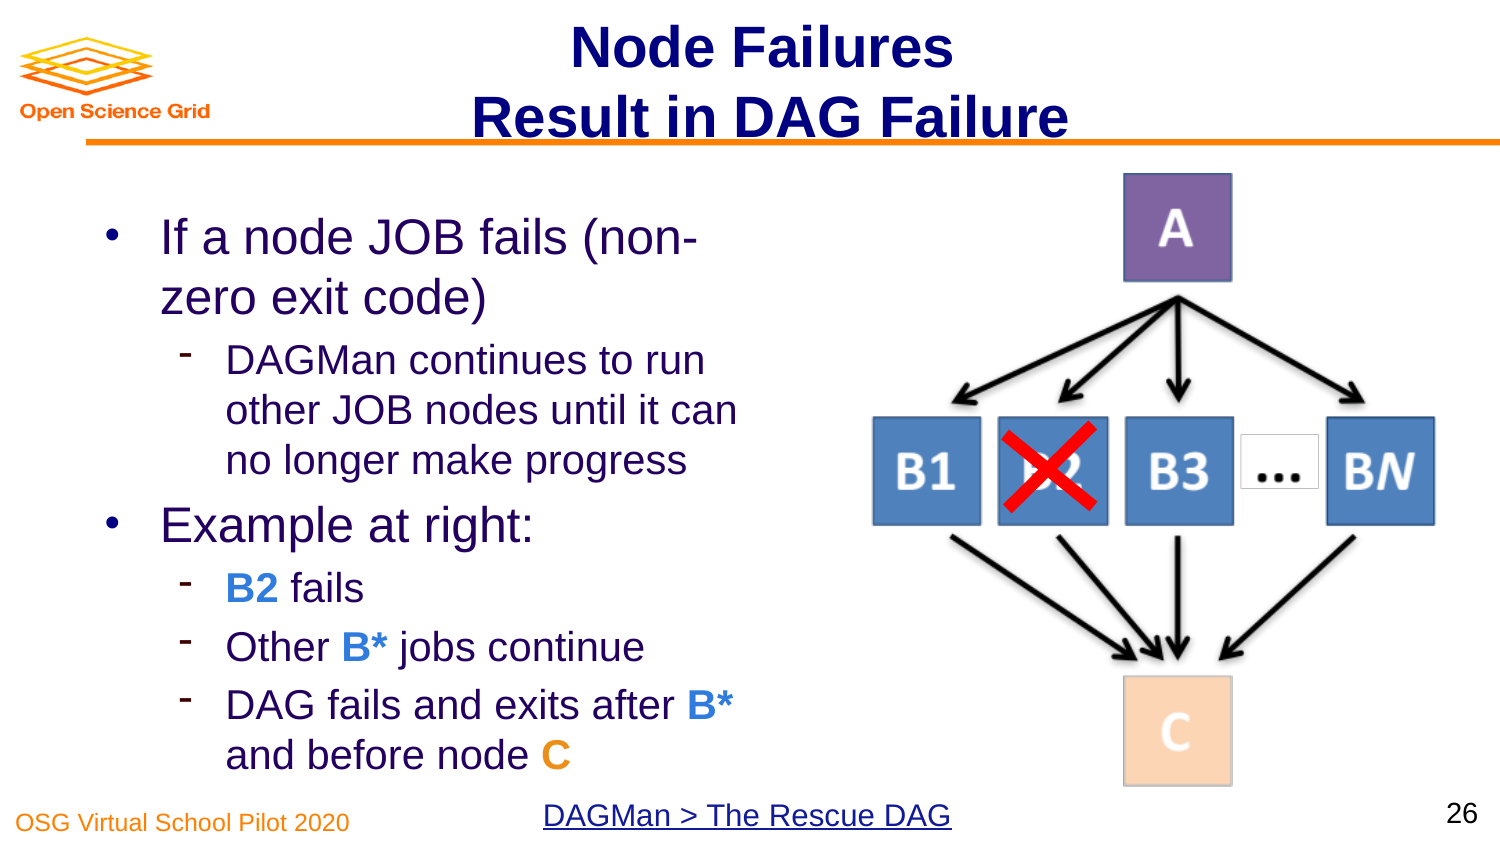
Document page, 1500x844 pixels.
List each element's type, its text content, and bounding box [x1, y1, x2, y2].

text_box DAGMan > The Rescue DAG [528, 787, 1165, 840]
slide_number 26 [1431, 787, 1500, 844]
picture [0, 20, 201, 134]
picture [858, 173, 1448, 801]
list If a node JOB fails (non-zero exit code) DAGMan continues to run other JOB nodes until it can no longer make progress Example at right: B2 fails Other B* jobs continue DAG fails and exits after B* and before node C [88, 196, 805, 777]
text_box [1009, 429, 1089, 505]
title Node Failures Result in DAG Failure [201, 8, 1342, 149]
